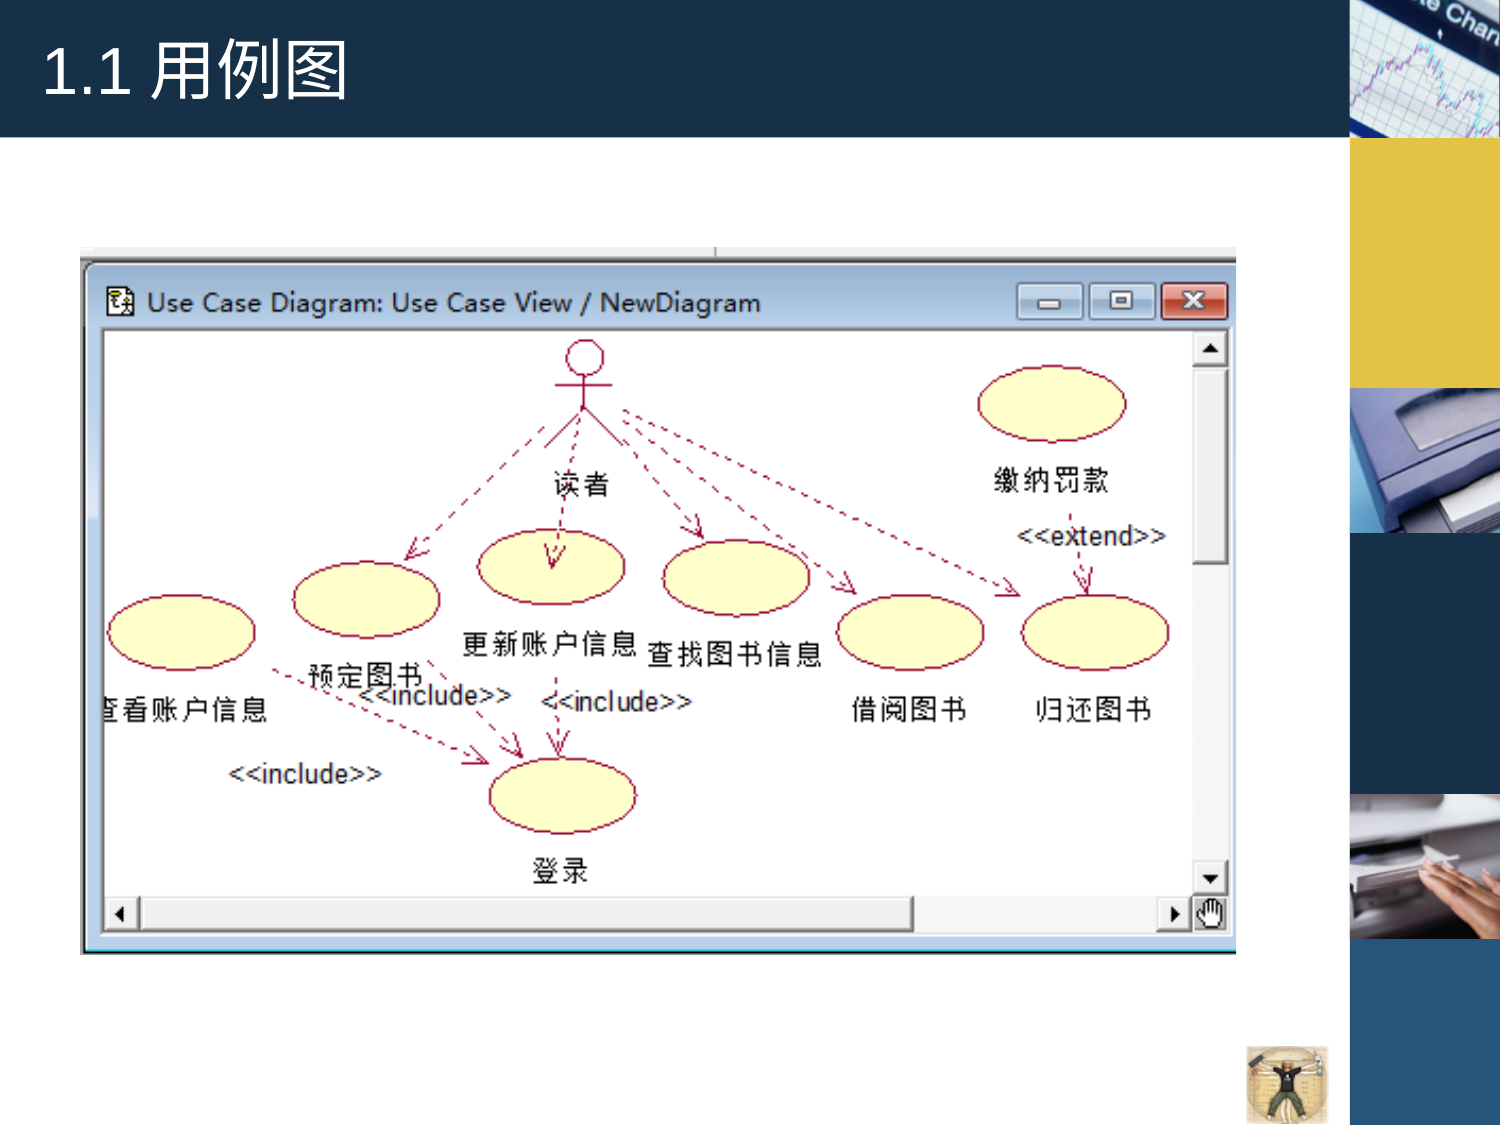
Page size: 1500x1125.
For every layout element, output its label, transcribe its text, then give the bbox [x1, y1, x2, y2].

picture [1349, 388, 1500, 533]
picture [1246, 1046, 1329, 1124]
picture [1349, 0, 1500, 138]
picture [79, 247, 1237, 955]
title 1.1用例图 [26, 27, 1190, 109]
picture [1349, 794, 1500, 939]
